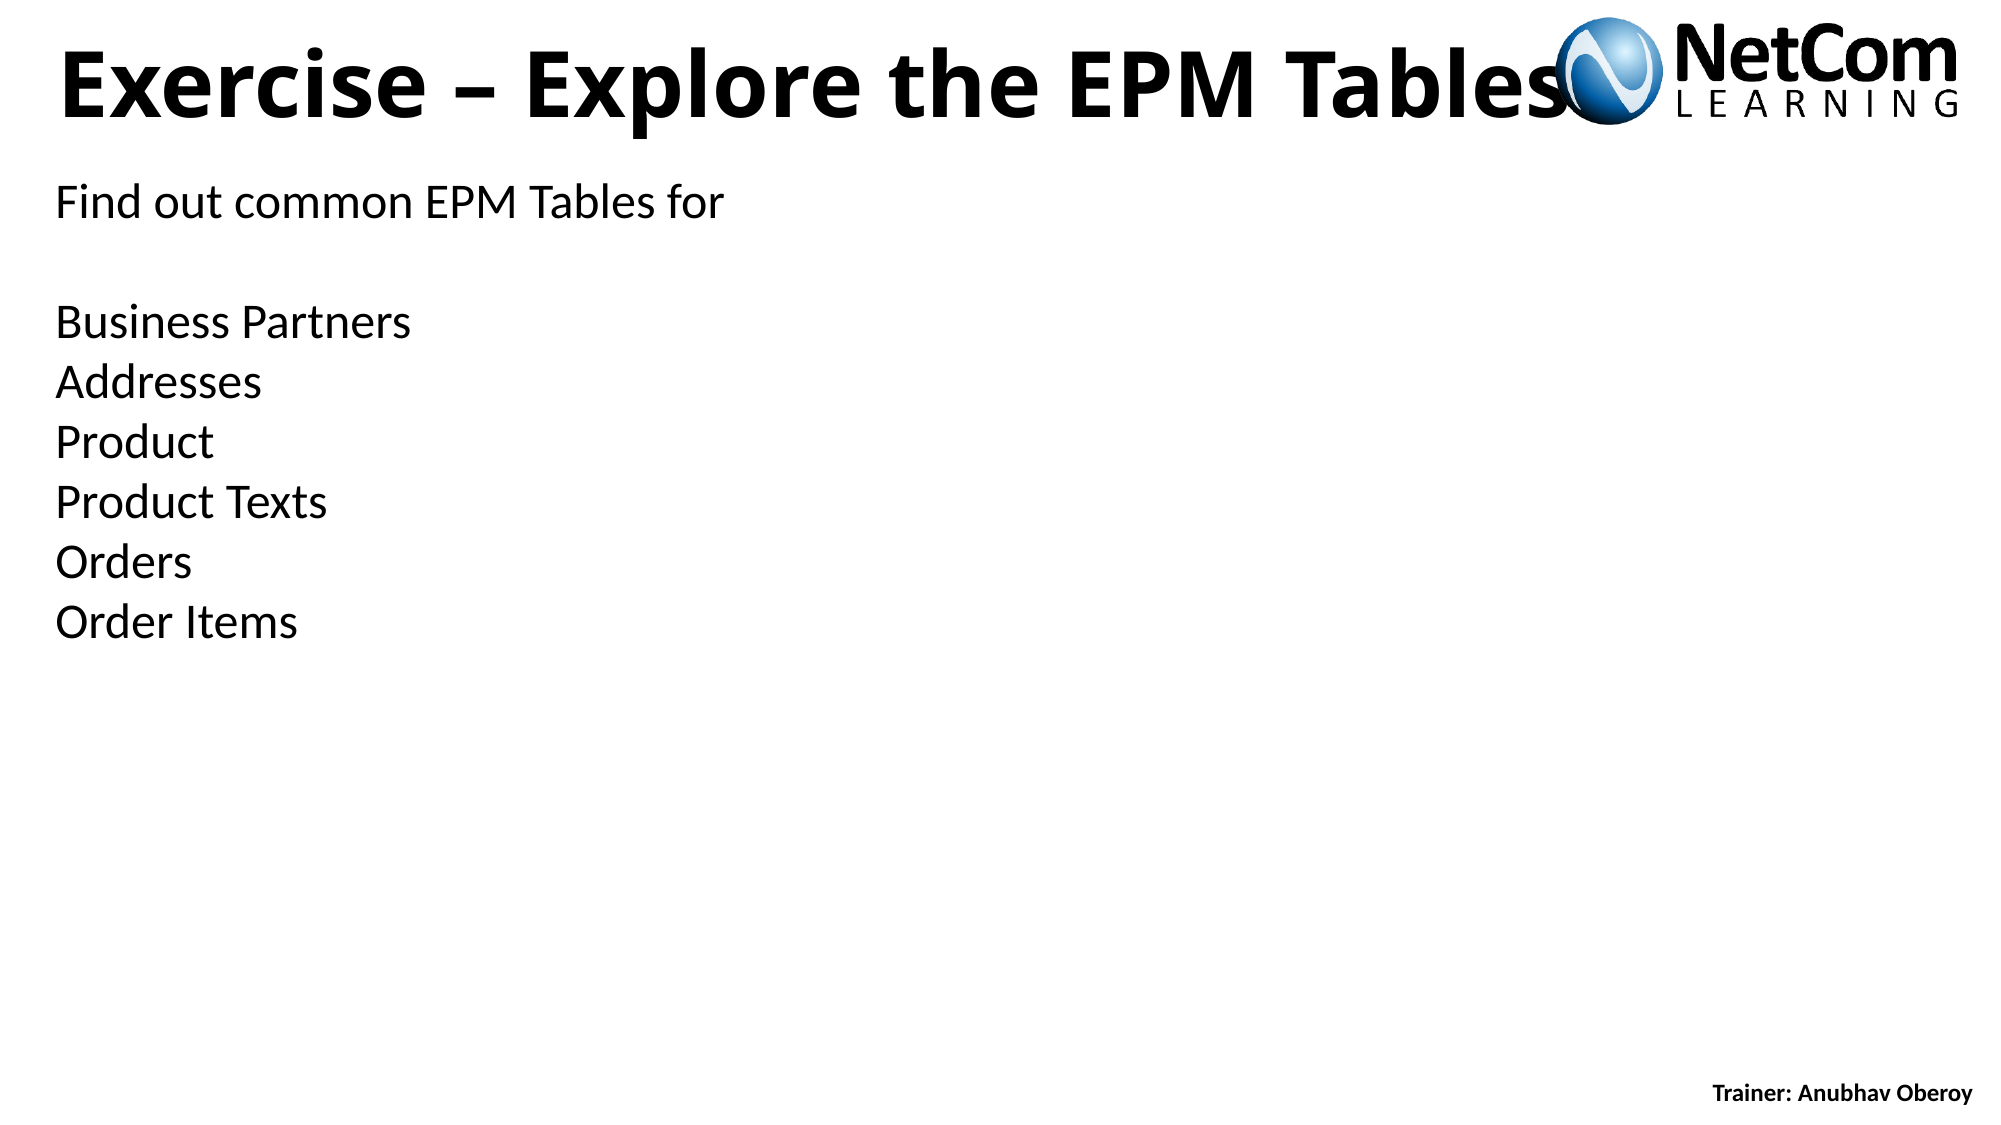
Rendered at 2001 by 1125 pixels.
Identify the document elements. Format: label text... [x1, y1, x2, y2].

footer Trainer: Anubhav Oberoy [1660, 1074, 2000, 1108]
picture [1555, 17, 1958, 125]
text_box Exercise – Explore the EPM Tables [42, 30, 1896, 148]
text_box Find out common EPM Tables for Business Partners Addresses Product Product Texts Orders Order Items [40, 161, 1960, 656]
